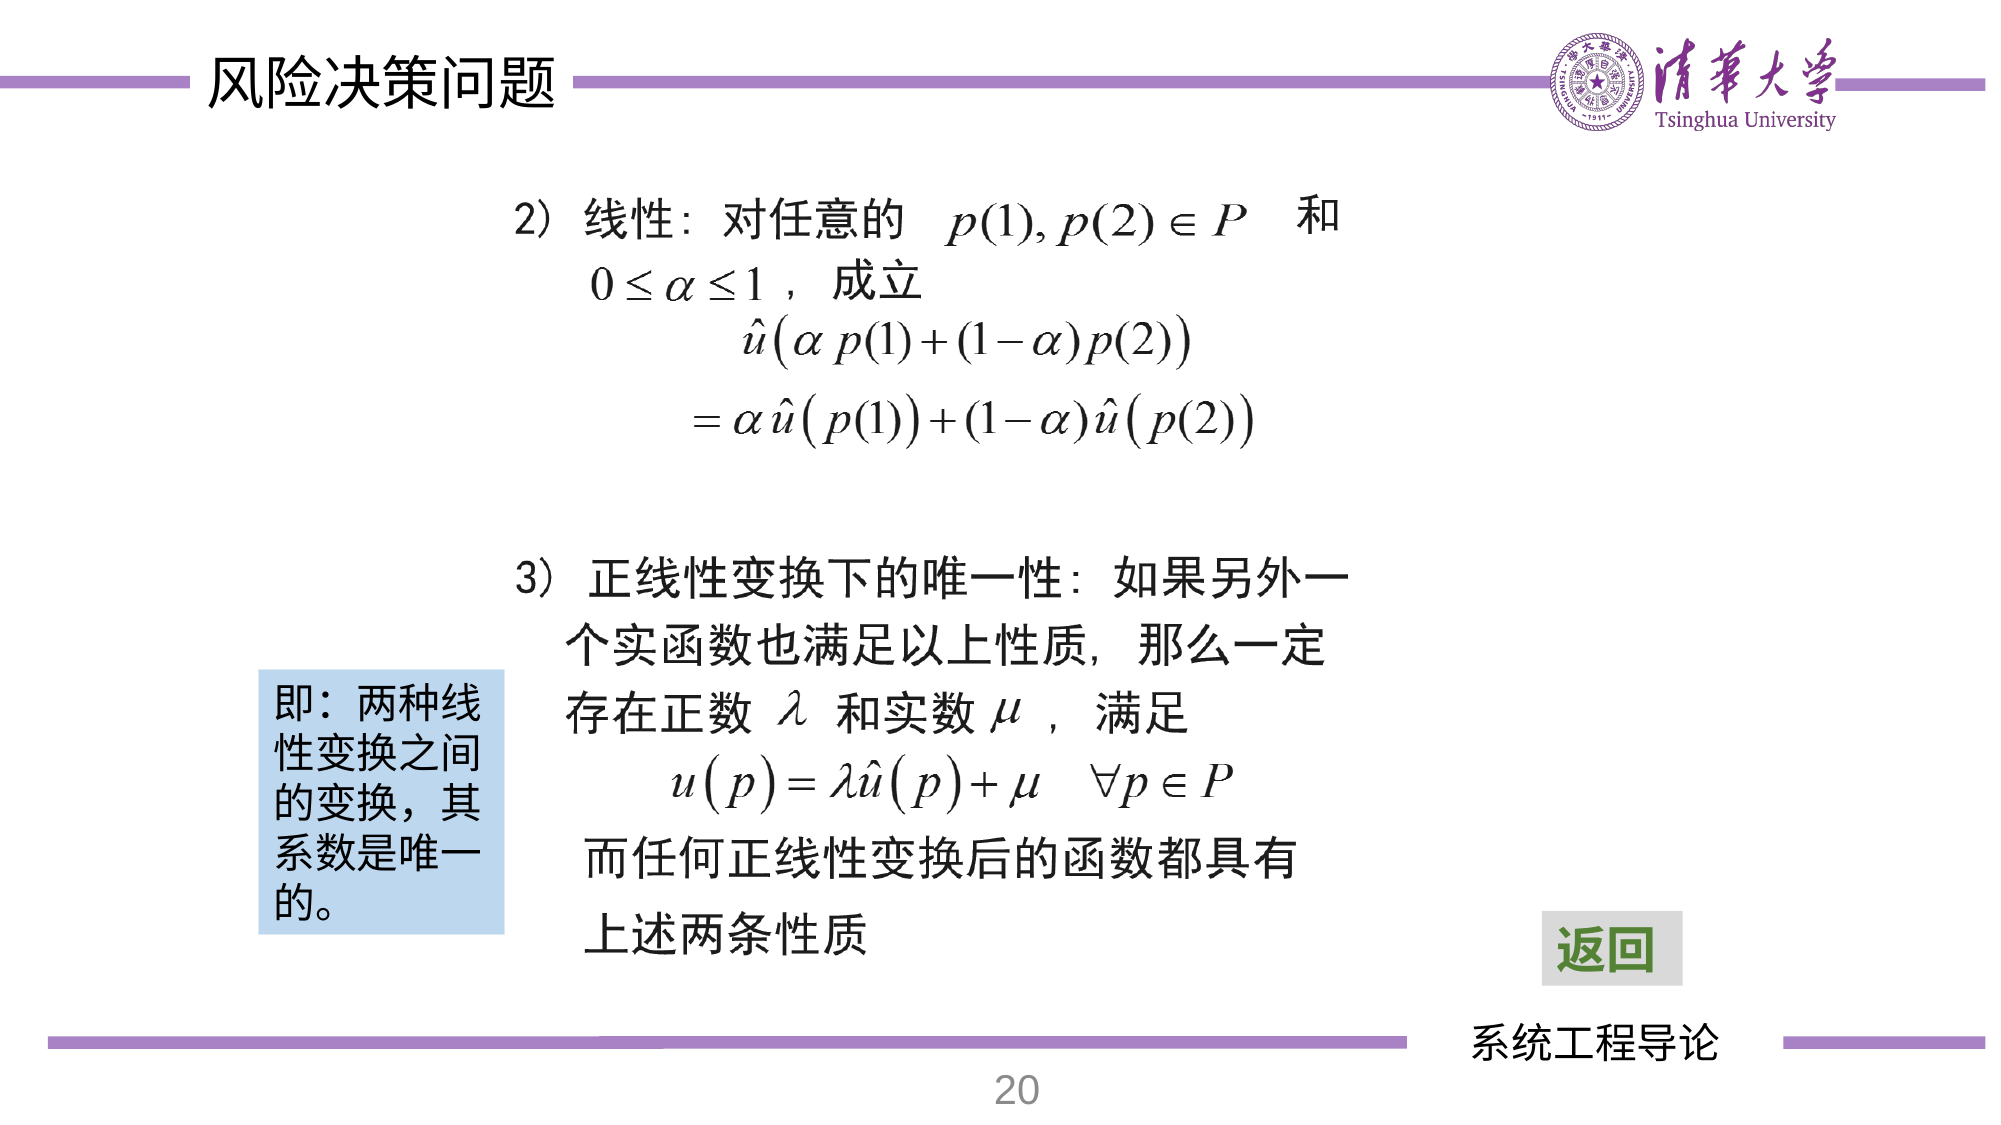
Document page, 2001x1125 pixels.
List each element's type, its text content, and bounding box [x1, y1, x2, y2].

picture [1655, 38, 1836, 131]
picture [485, 167, 1369, 456]
picture [1550, 33, 1644, 131]
text_box 返回 [1541, 910, 1683, 986]
text_box 即：两种线性变换之间的变换，其系数是唯一的。 [258, 669, 485, 935]
picture [485, 544, 1400, 969]
